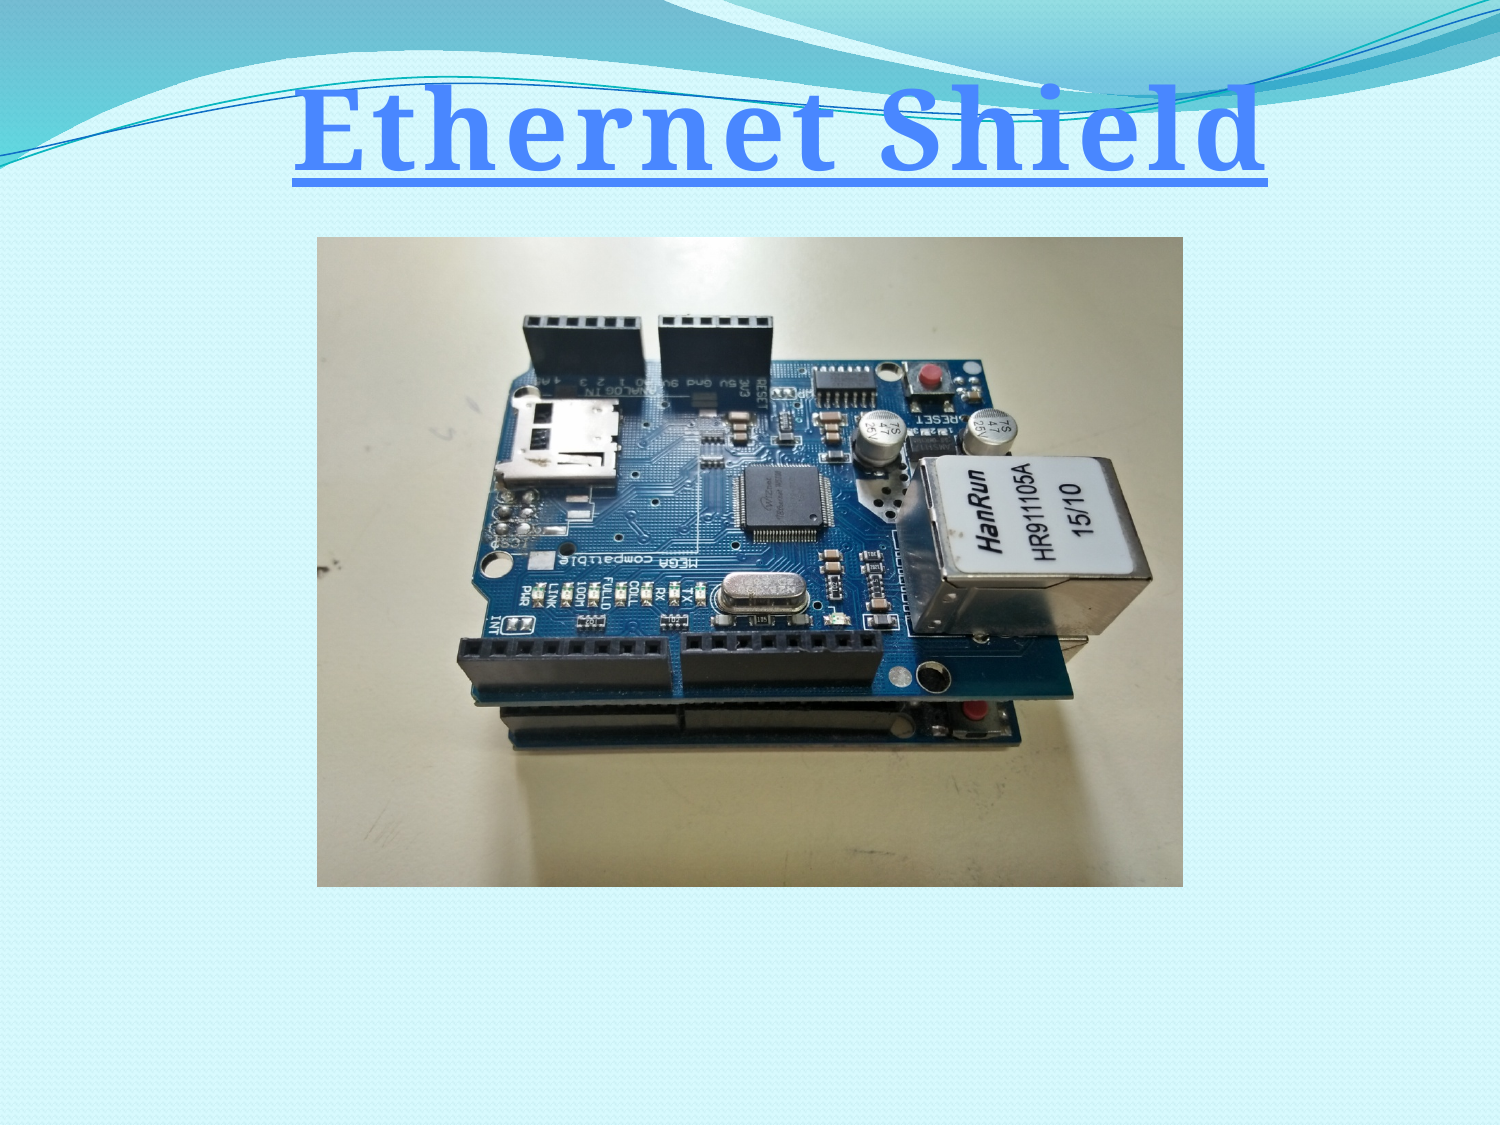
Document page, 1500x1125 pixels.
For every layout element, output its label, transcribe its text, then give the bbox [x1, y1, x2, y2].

picture [317, 237, 1183, 888]
text_box Ethernet Shield [277, 49, 1284, 200]
